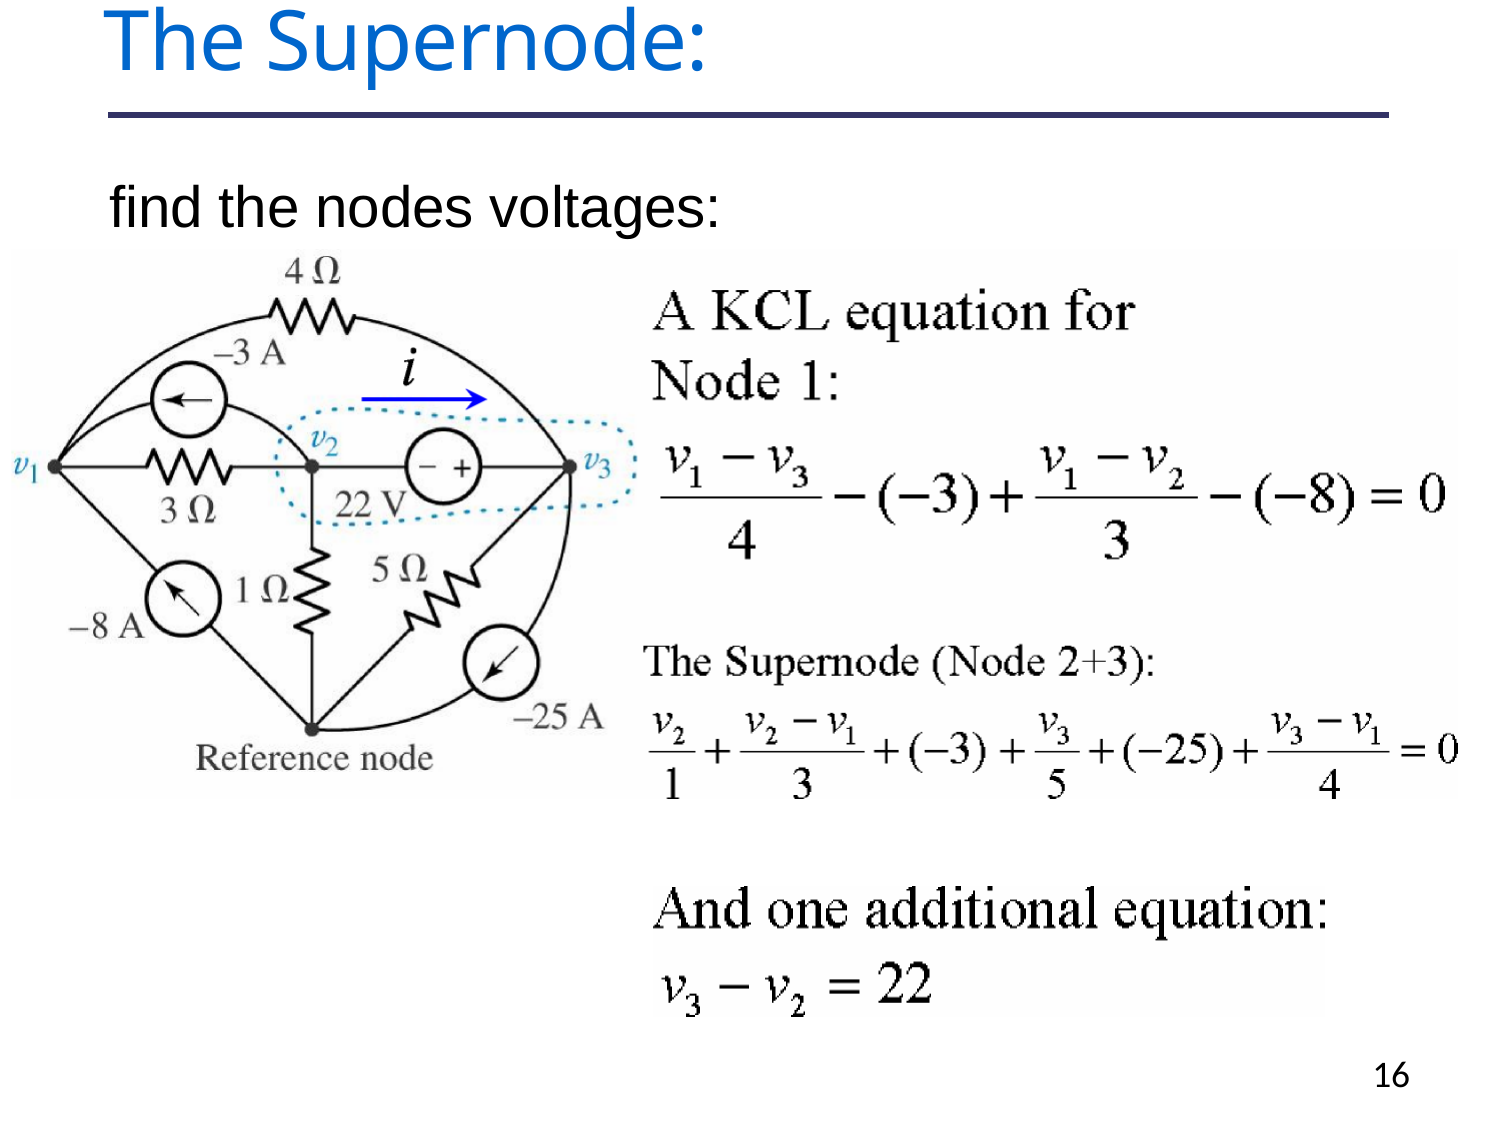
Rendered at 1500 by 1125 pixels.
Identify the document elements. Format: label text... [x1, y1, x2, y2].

picture [11, 249, 1458, 799]
text_box 16 [1074, 1042, 1425, 1103]
list The Supernode: [14, 18, 1497, 118]
picture [653, 886, 1325, 1017]
list find the nodes voltages: [11, 174, 1479, 250]
